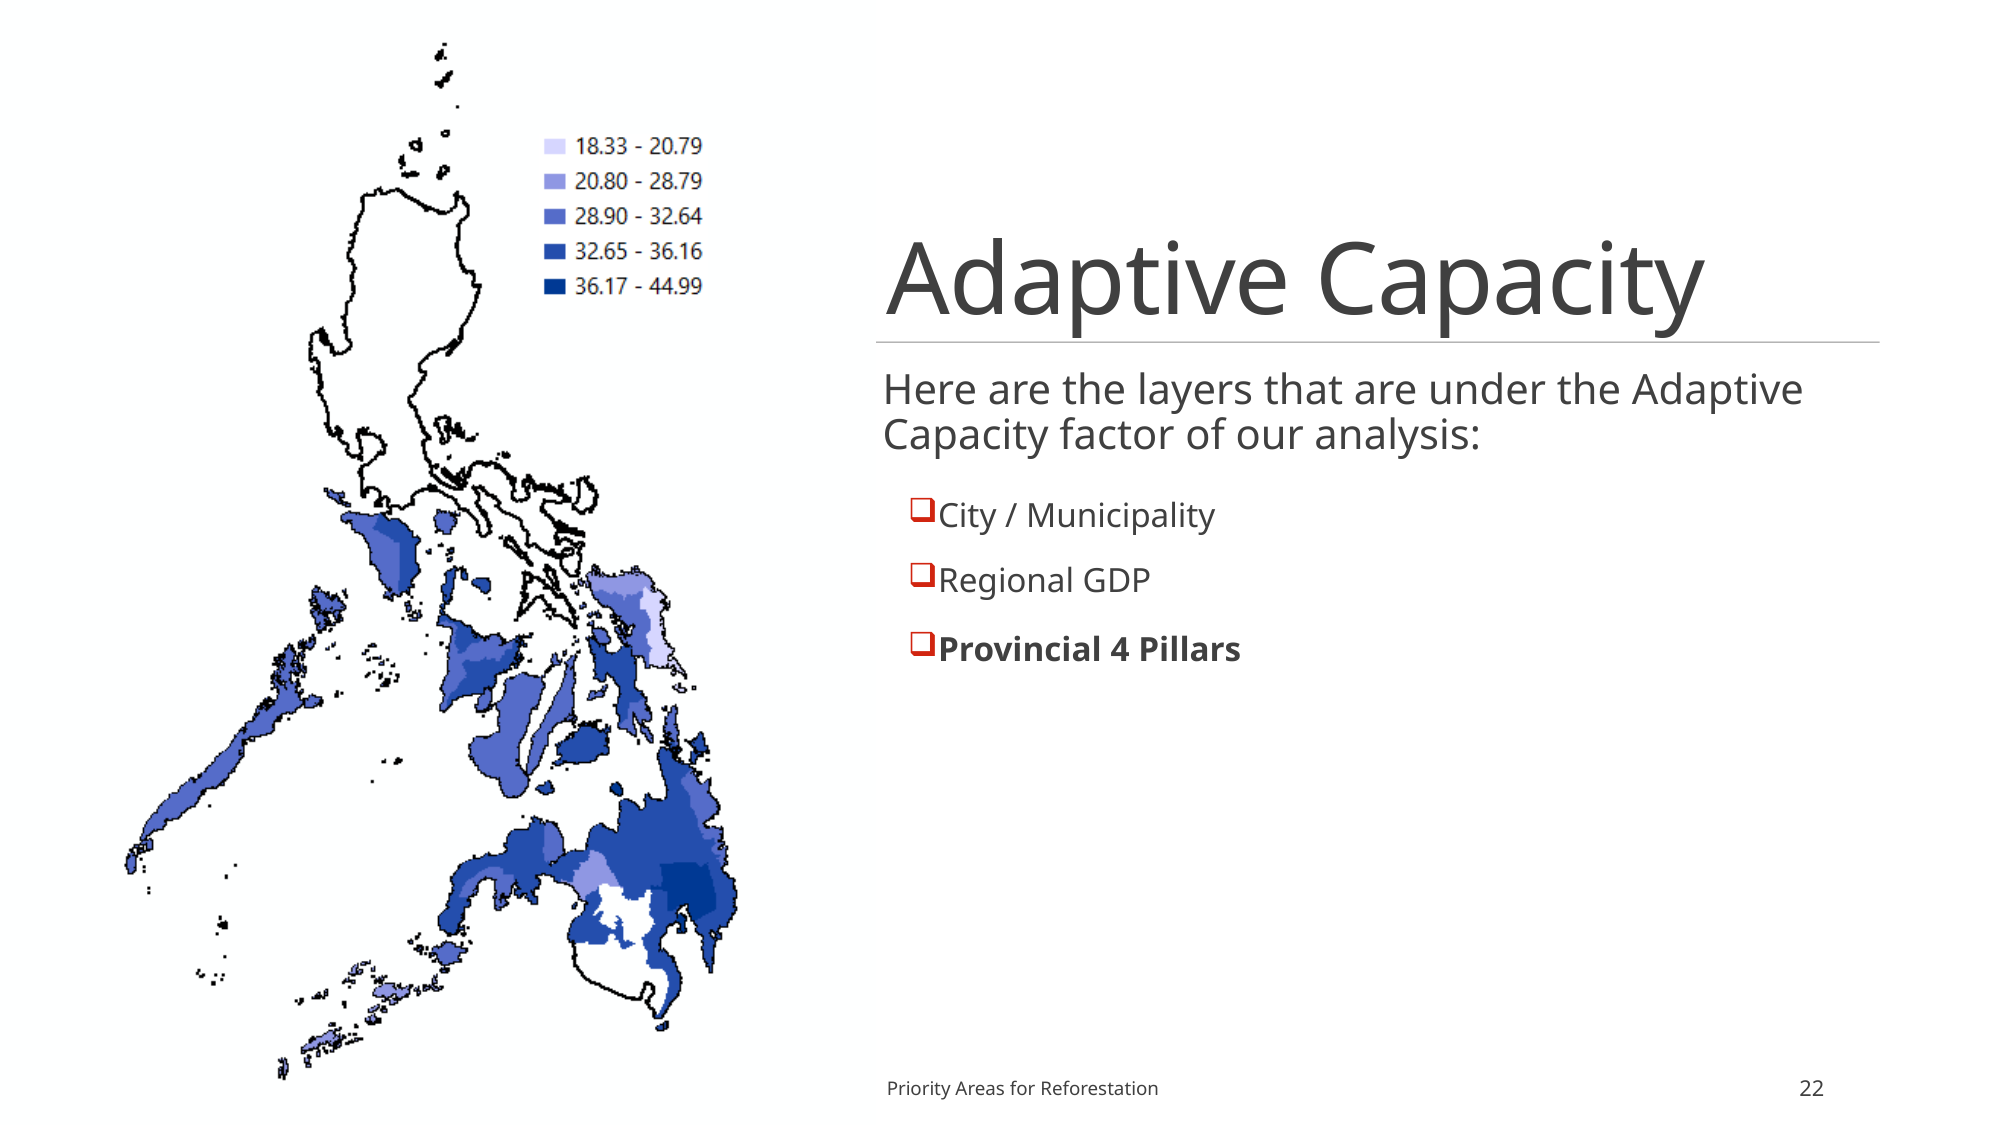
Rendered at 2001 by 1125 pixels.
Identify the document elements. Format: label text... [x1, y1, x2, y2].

text_box Provincial 4 Pillars [908, 625, 1410, 691]
text_box [883, 0, 2000, 1040]
text_box City / Municipality [908, 491, 1410, 556]
slide_number 22 [1624, 1059, 1840, 1120]
text_box Regional GDP [908, 556, 1410, 622]
title Adaptive Capacity [885, 104, 1895, 343]
picture [0, 0, 877, 1125]
text_box [885, 1040, 2000, 1125]
footer Priority Areas for Reforestation [885, 1057, 1486, 1118]
list Here are the layers that are under the Adaptive Capacity factor of our analysis: [885, 360, 1895, 480]
